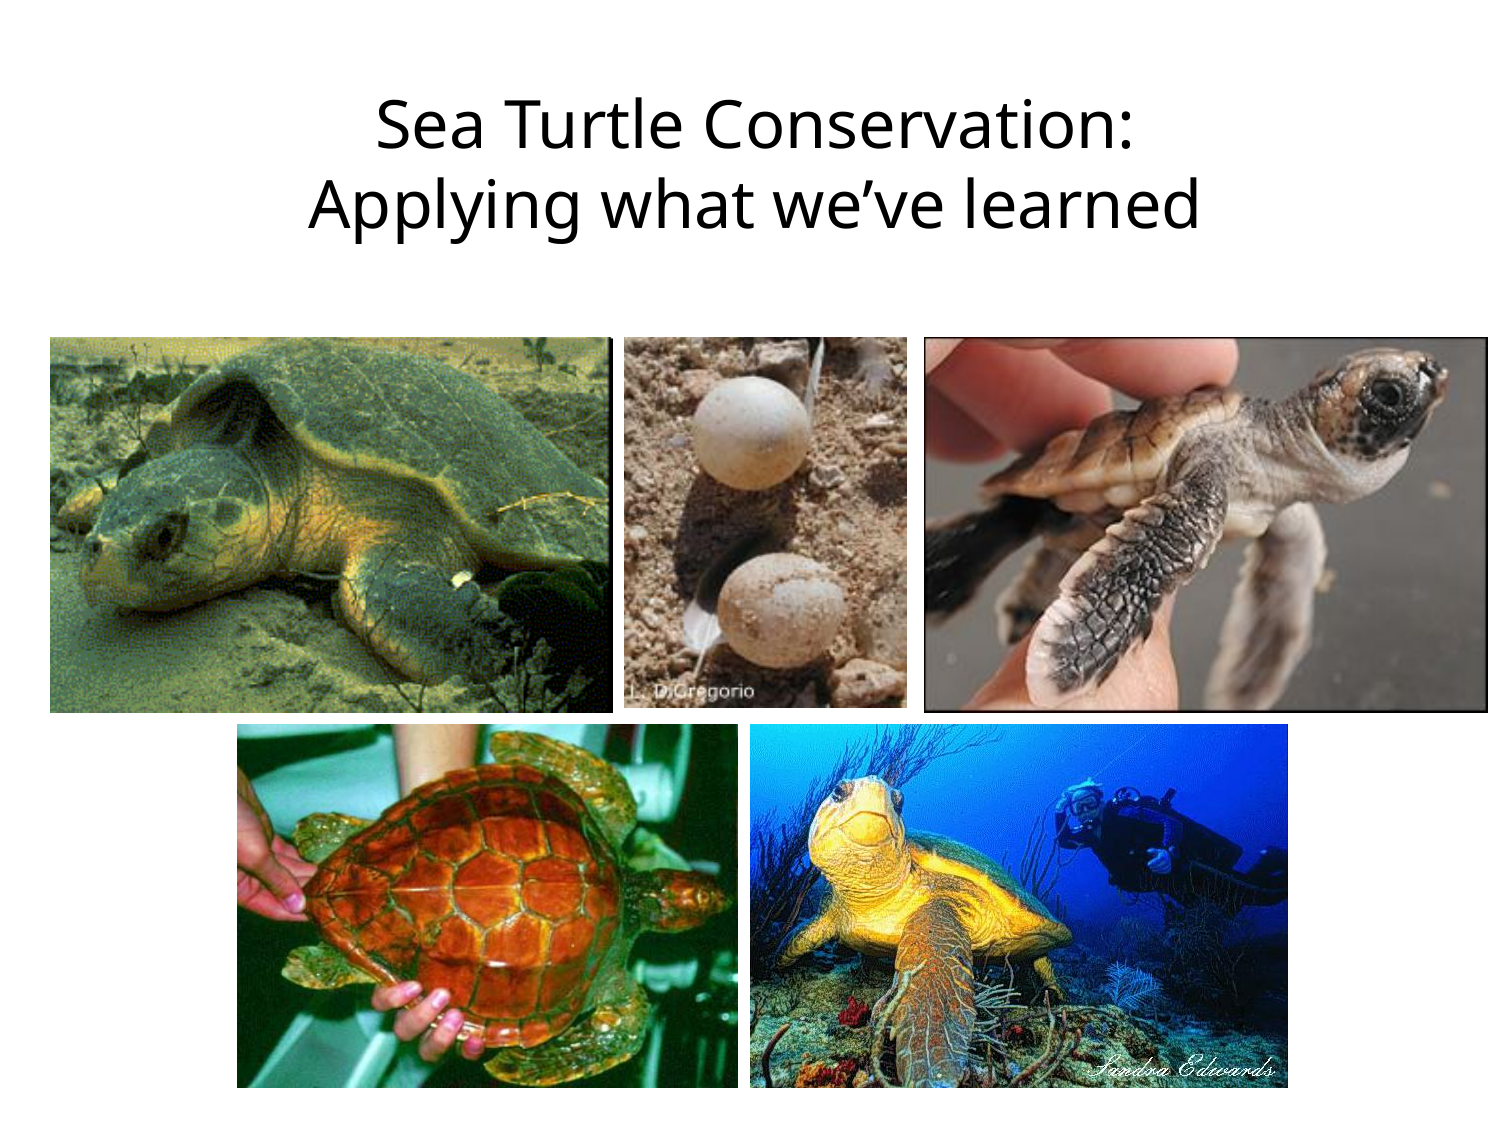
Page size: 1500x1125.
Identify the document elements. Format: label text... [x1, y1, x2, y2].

picture [879, 724, 886, 736]
picture [749, 724, 1289, 1088]
picture [49, 337, 613, 713]
text_box Sea Turtle Conservation: Applying what we’ve learned [293, 74, 1219, 250]
picture [924, 337, 1488, 713]
picture [237, 724, 738, 1088]
picture [624, 337, 907, 708]
picture [749, 724, 875, 741]
